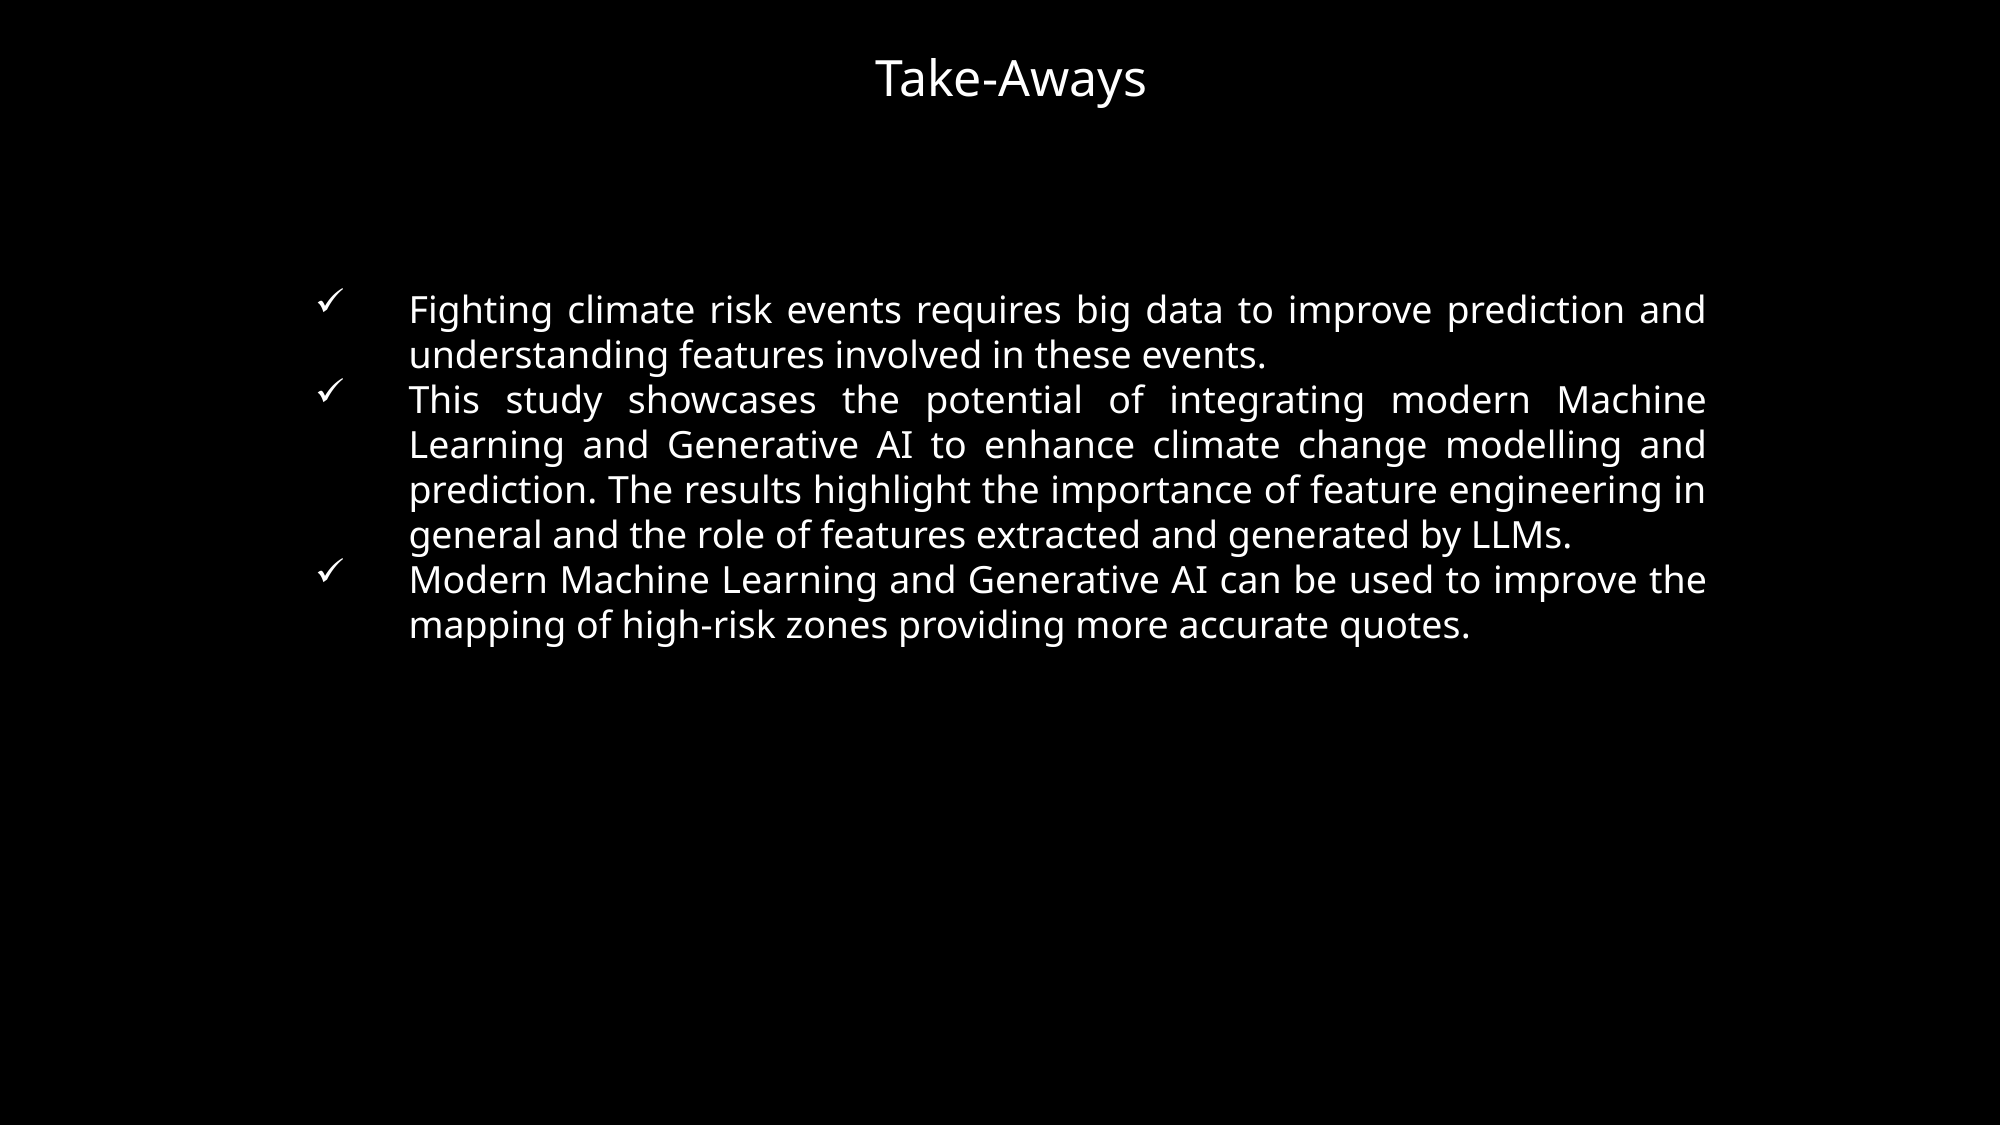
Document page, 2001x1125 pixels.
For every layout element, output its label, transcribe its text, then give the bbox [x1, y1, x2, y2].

text_box Take-Aways Fighting climate risk events requires big data to improve prediction and understanding features involved in these events. This study showcases the potential of integrating modern Machine Learning and Generative AI to enhance climate change modelling and prediction. The results highlight the importance of feature engineering in general and the role of features extracted and generated by LLMs. Modern Machine Learning and Generative AI can be used to improve the mapping of high-risk zones providing more accurate quotes. [299, 38, 1723, 744]
